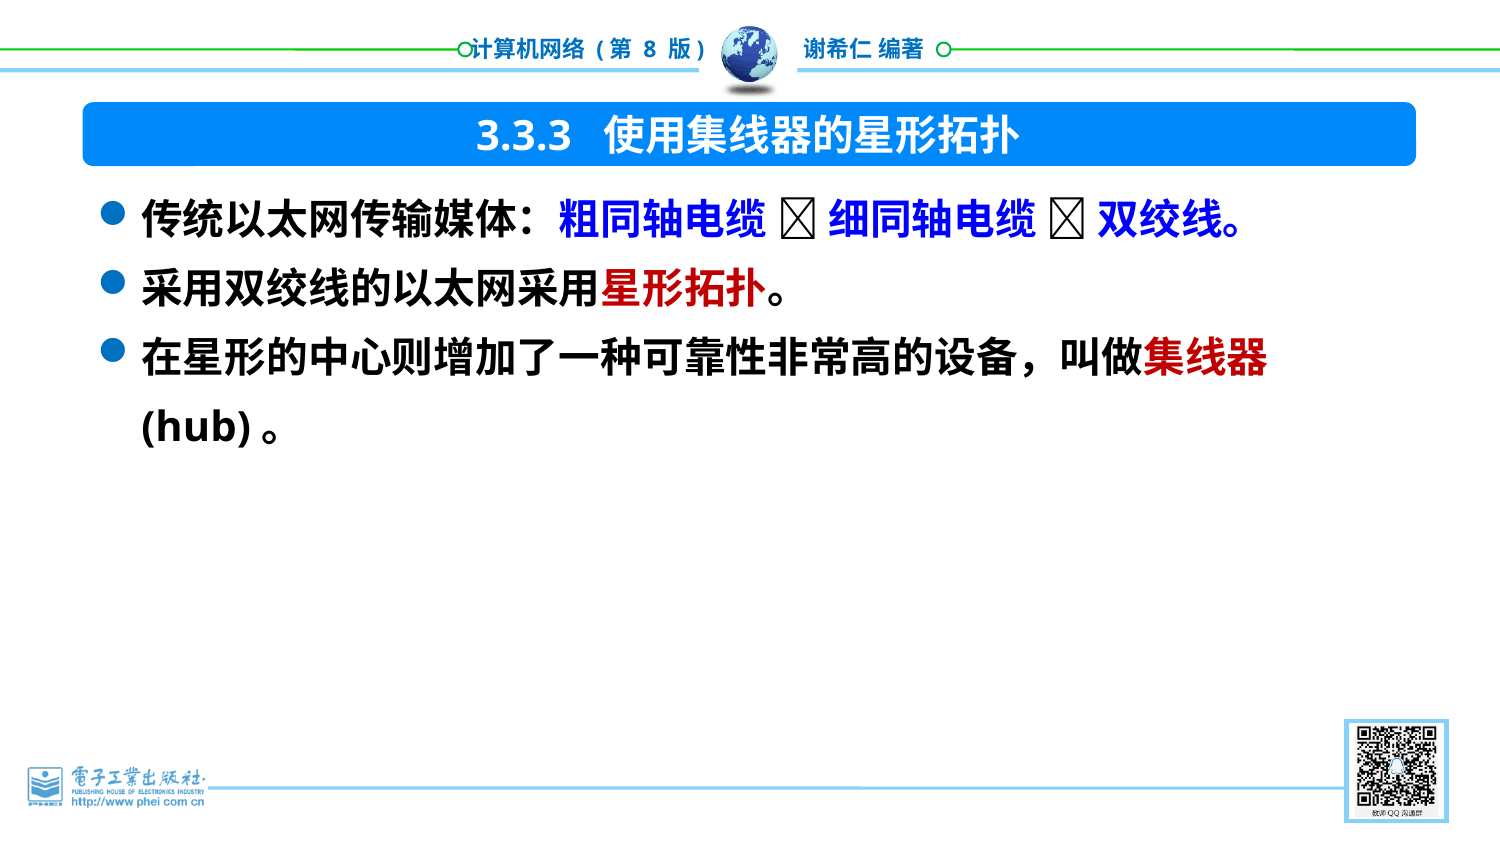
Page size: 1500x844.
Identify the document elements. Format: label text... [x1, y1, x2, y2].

picture [1355, 724, 1438, 817]
picture [719, 24, 779, 100]
text_box [82, 102, 461, 167]
picture [23, 764, 208, 809]
text_box [1036, 102, 1417, 166]
text_box 3.3.3 使用集线器的星形拓扑 [461, 101, 1036, 167]
text_box 传统以太网传输媒体：粗同轴电缆  细同轴电缆  双绞线。 采用双绞线的以太网采用星形拓扑。 在星形的中心则增加了一种可靠性非常高的设备，叫做集线器 (hub)。 [82, 167, 1416, 457]
